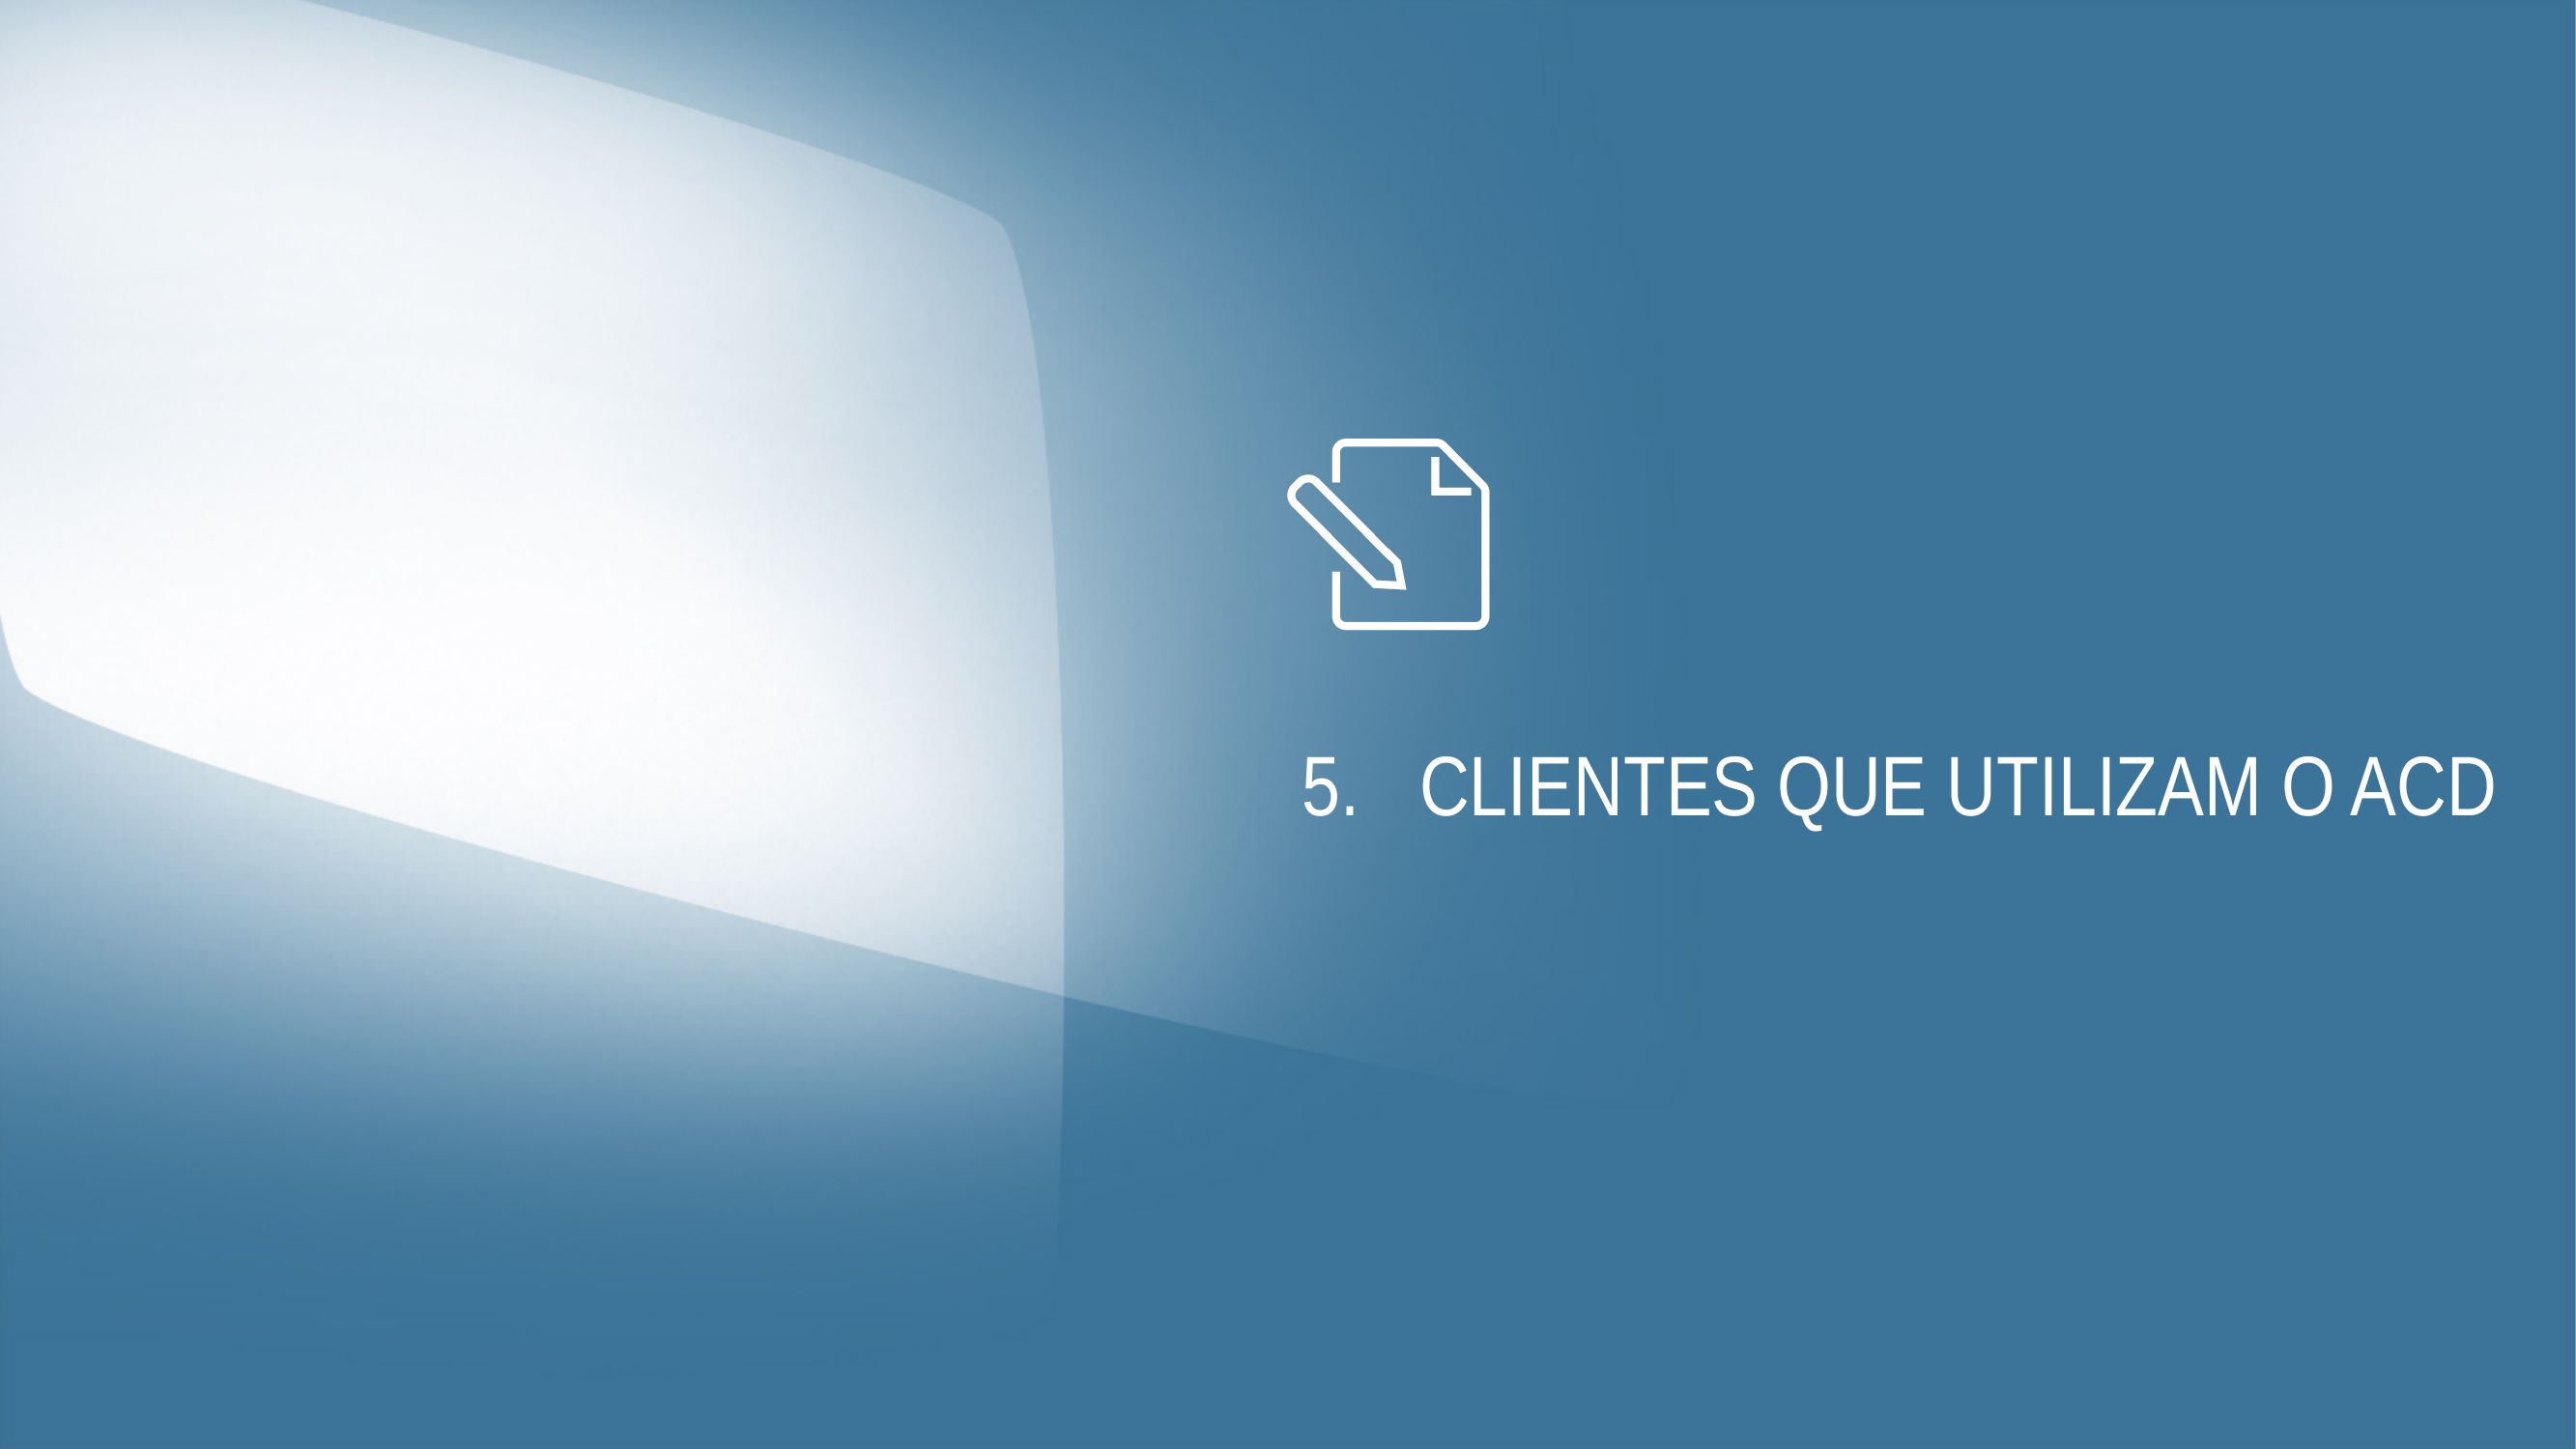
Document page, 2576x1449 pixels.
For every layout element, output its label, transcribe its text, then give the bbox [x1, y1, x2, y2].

picture [0, 0, 2576, 1449]
text_box CLIENTES QUE UTILIZAM O ACD [1287, 724, 2576, 840]
